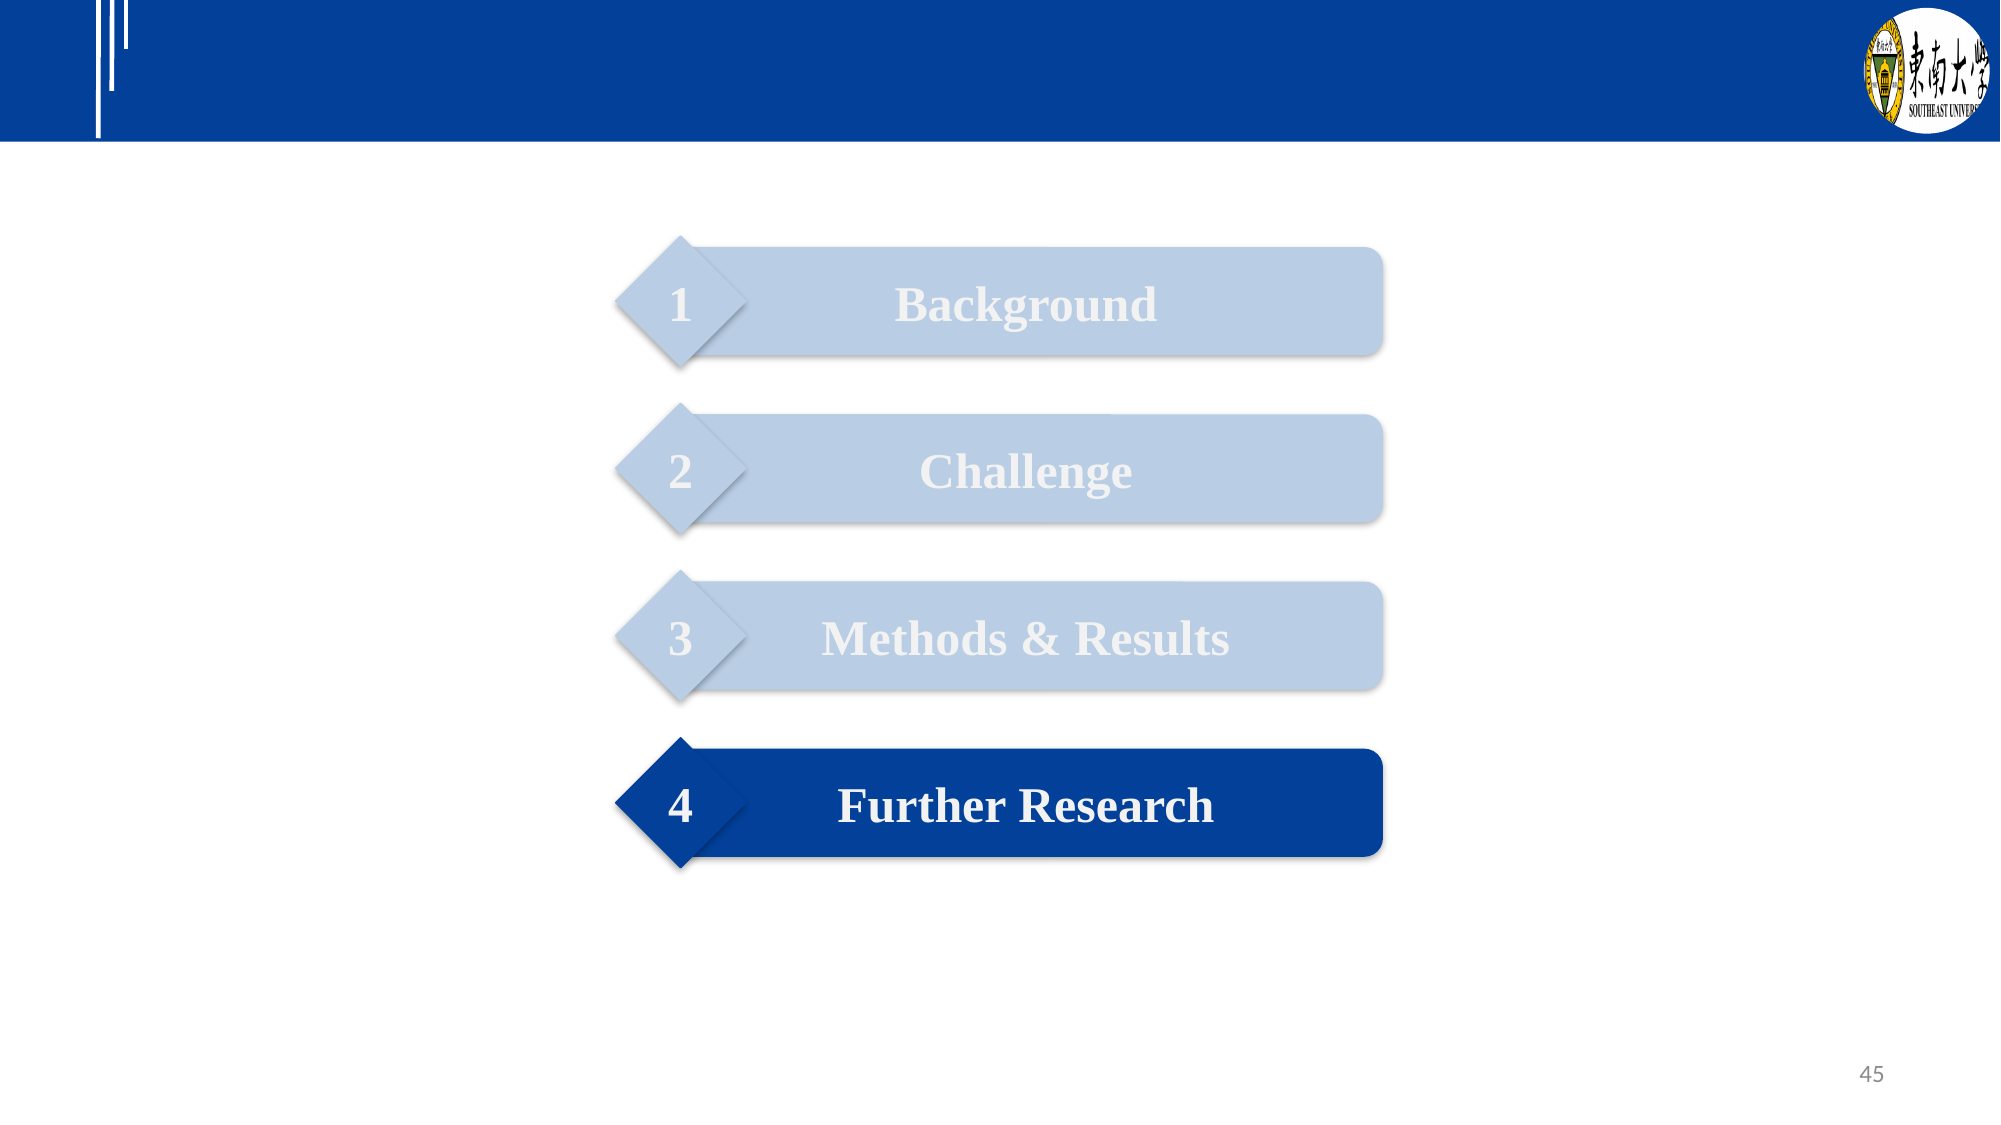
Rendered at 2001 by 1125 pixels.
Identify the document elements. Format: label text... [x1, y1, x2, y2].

picture [1863, 7, 1990, 134]
slide_number 45 [1433, 1042, 1900, 1103]
